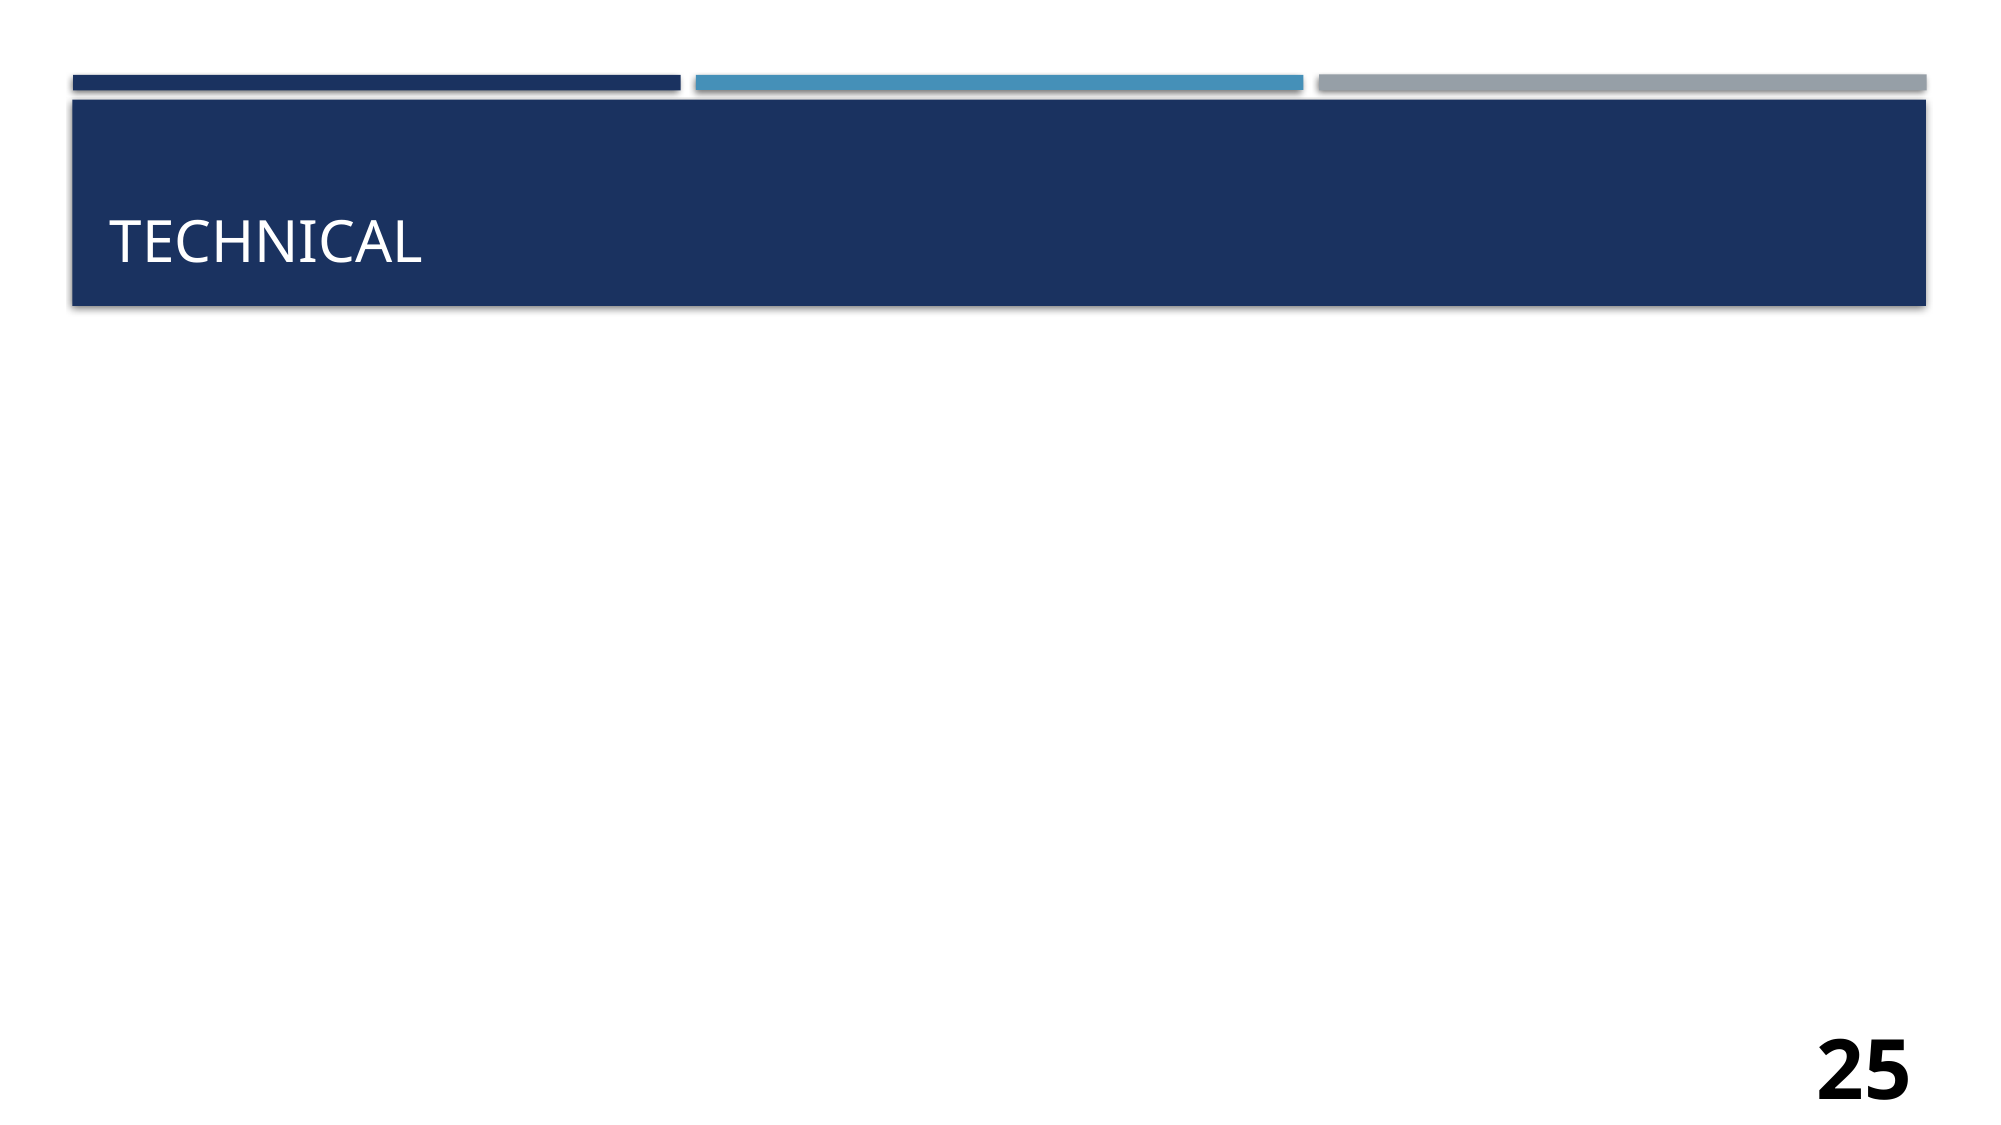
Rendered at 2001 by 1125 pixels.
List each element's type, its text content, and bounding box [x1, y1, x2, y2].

slide_number 25 [1754, 1043, 1927, 1103]
title TECHNICAL [94, 119, 1904, 282]
